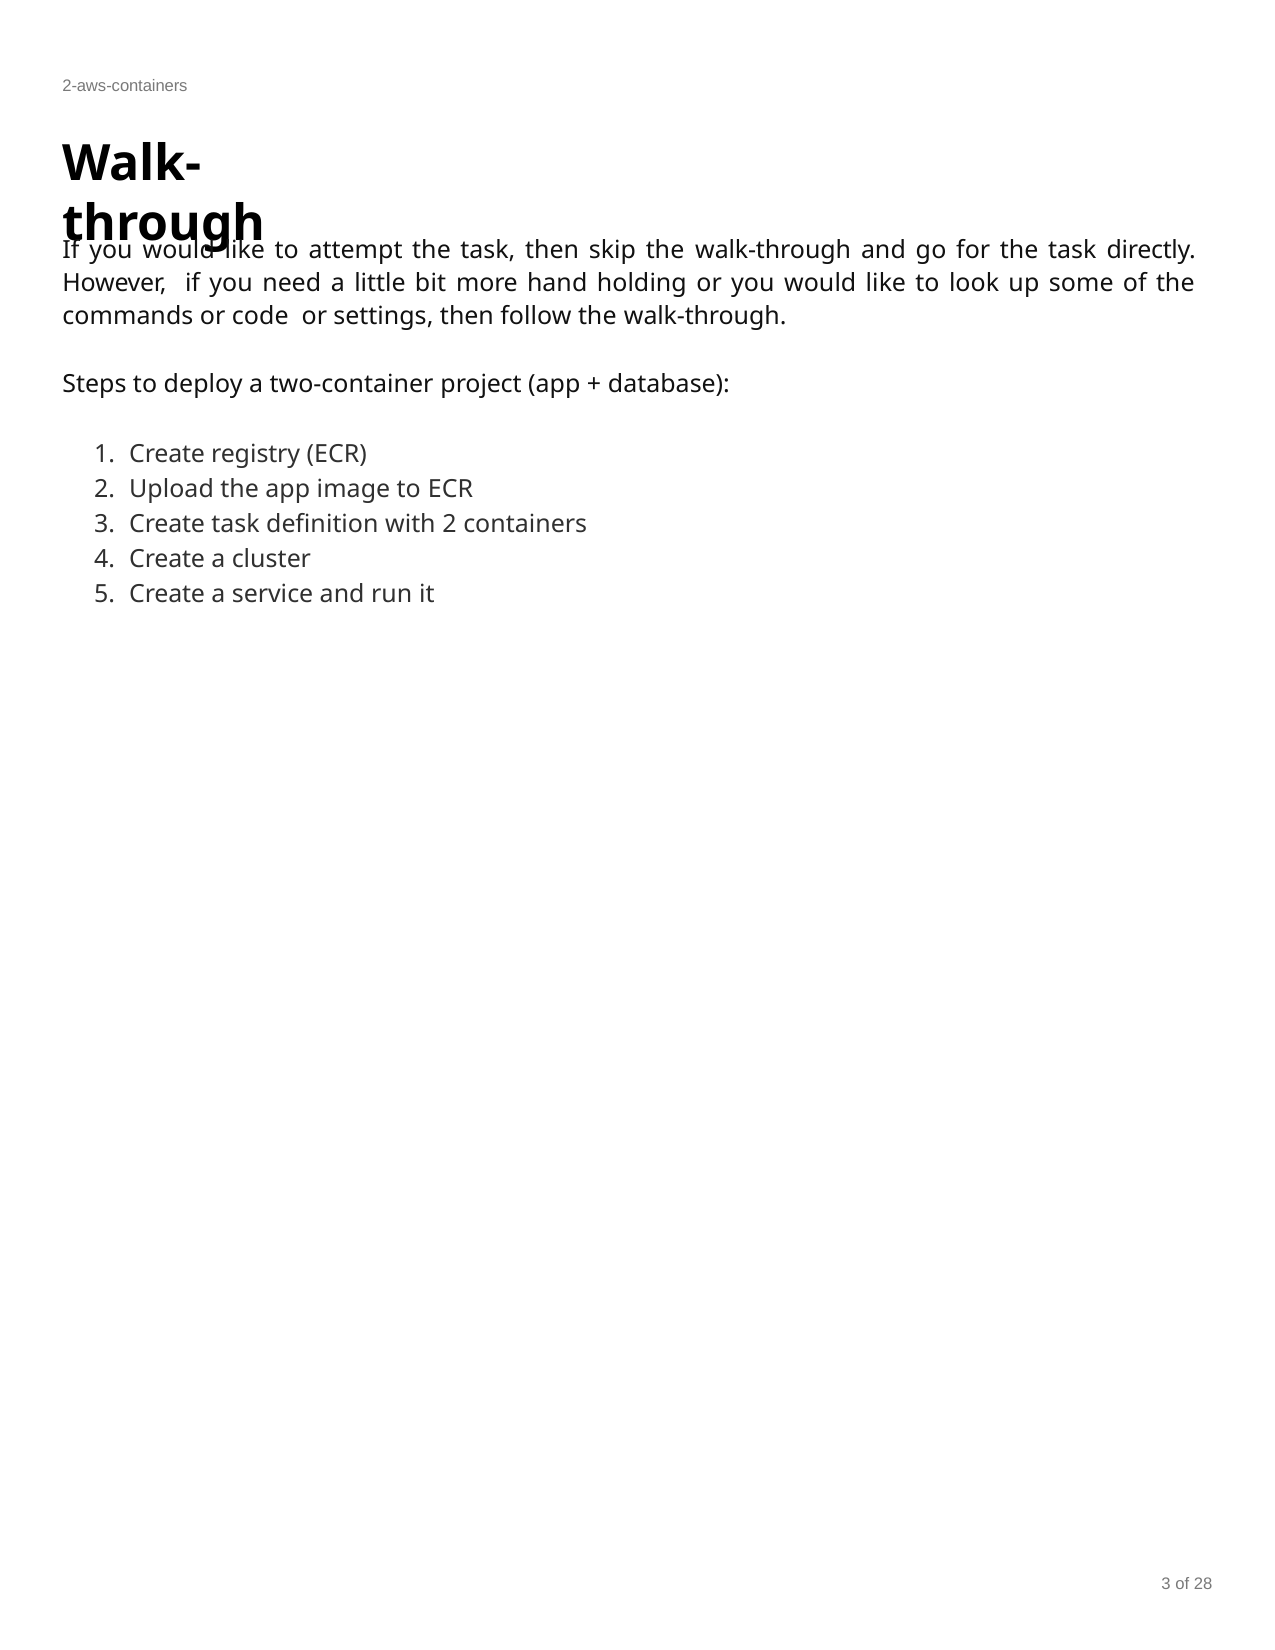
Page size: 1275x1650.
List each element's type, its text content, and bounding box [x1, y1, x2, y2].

title Walk-through [60, 127, 387, 227]
text_box 2-aws-containers [60, 72, 192, 95]
text_box If you would like to attempt the task, then skip the walk-through and go for the task directly. However, if you need a little bit more hand holding or you would like to look up some of the commands or code or settings, then follow the walk-through. Steps to deploy a two-container project (app + database): Create registry (ECR) Upload the app image to ECR Create task definition with 2 containers Create a cluster Create a service and run it [60, 227, 1197, 608]
slide_number 3 of 28 [1148, 1574, 1215, 1650]
